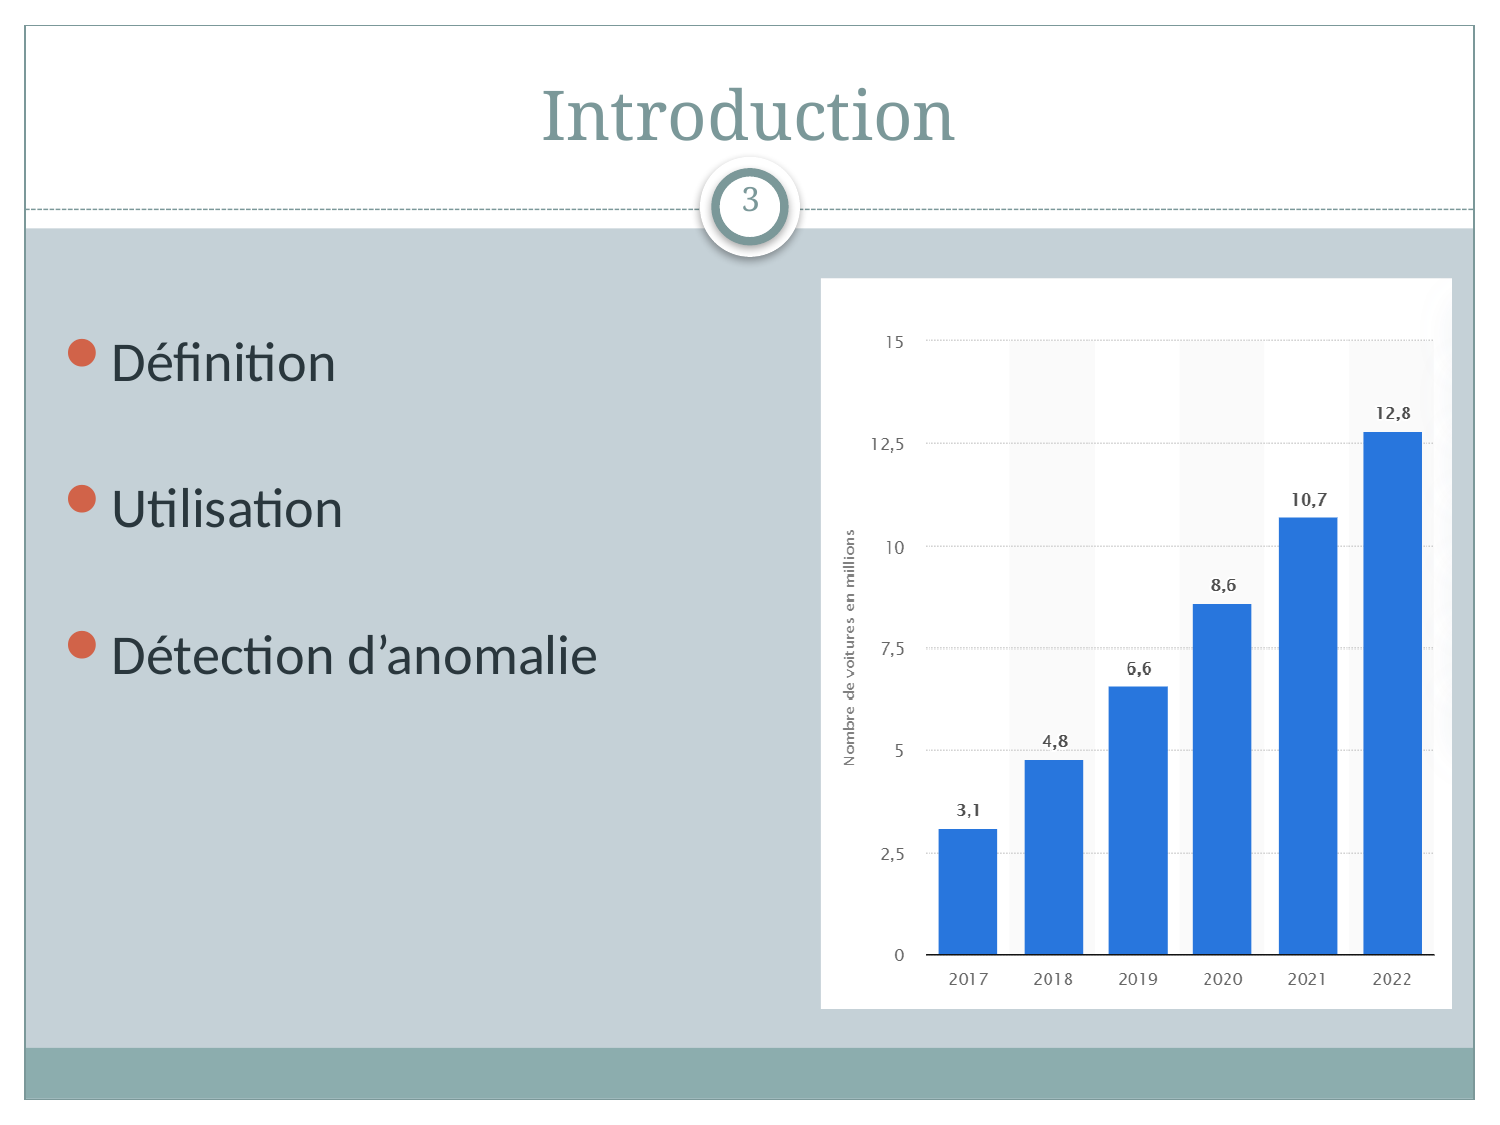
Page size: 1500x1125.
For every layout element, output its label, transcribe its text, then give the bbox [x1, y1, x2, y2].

list Définition Utilisation Détection d’anomalie [49, 250, 1445, 1001]
title Introduction [49, 37, 1450, 162]
slide_number 3 [715, 160, 786, 241]
picture [820, 278, 1452, 1009]
